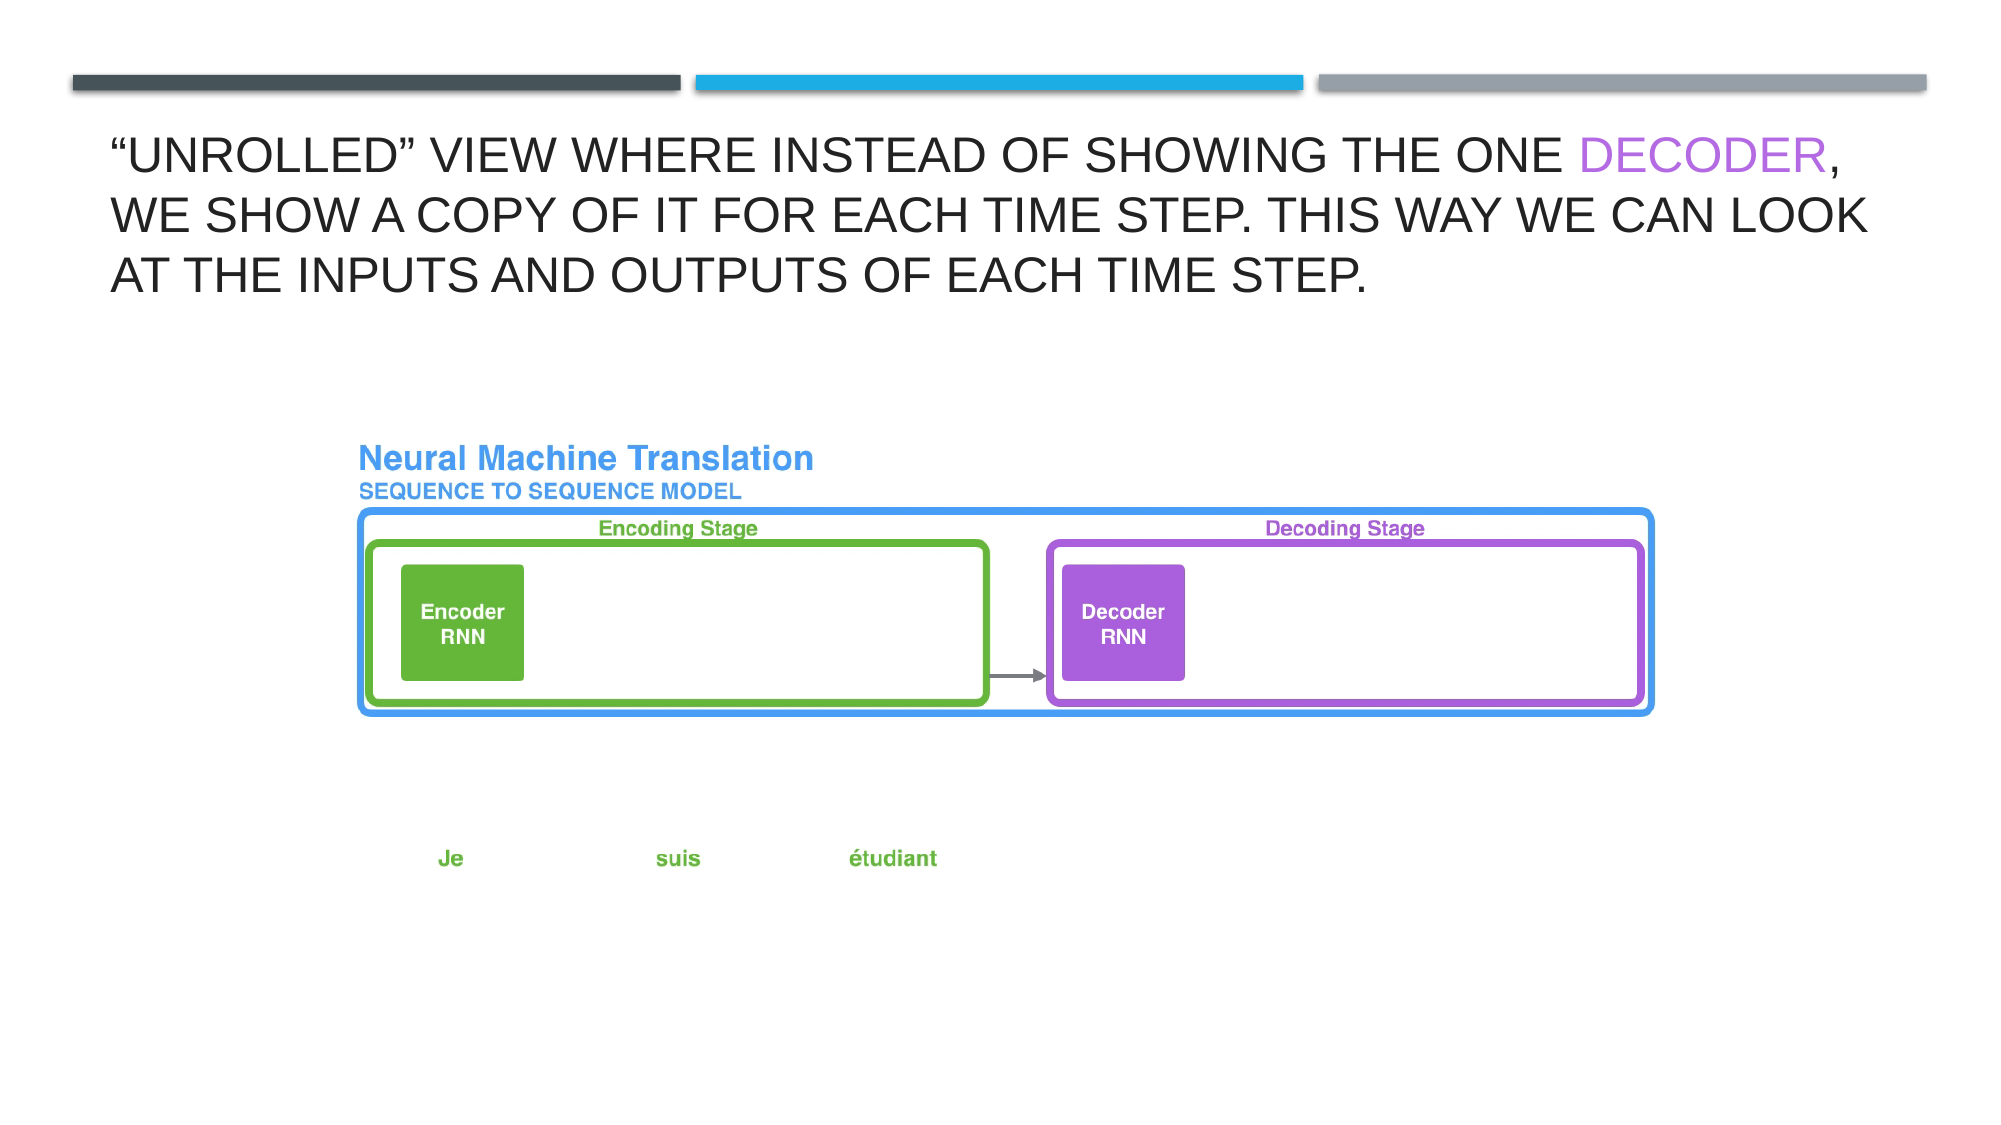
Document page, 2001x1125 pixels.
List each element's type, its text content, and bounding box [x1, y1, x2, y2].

title “unrolled” view where instead of showing the one decoder, we show a copy of it for each time step. This way we can look at the inputs and outputs of each time step. [95, 115, 1905, 311]
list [330, 360, 1682, 958]
